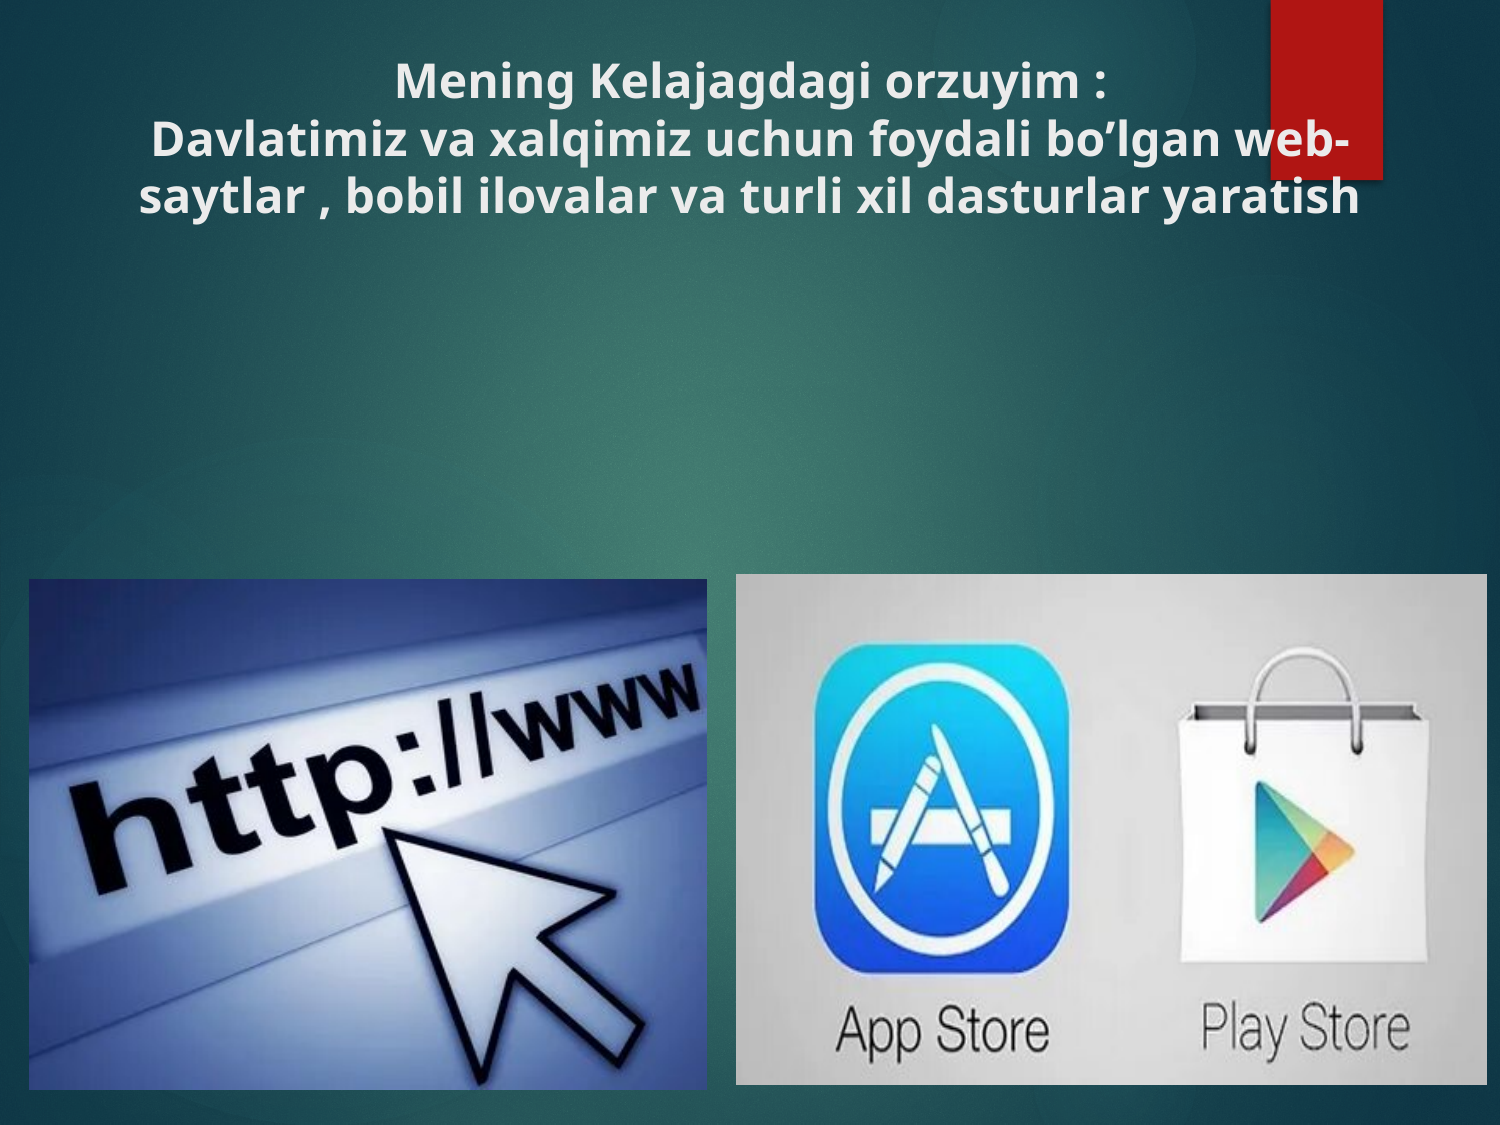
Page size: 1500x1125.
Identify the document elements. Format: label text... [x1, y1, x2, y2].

picture [29, 579, 707, 1090]
title Mening Kelajagdagi orzuyim : Davlatimiz va xalqimiz uchun foydali bo’lgan web-saytlar , bobil ilovalar va turli xil dasturlar yaratish [76, 42, 1425, 233]
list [735, 574, 1487, 1085]
